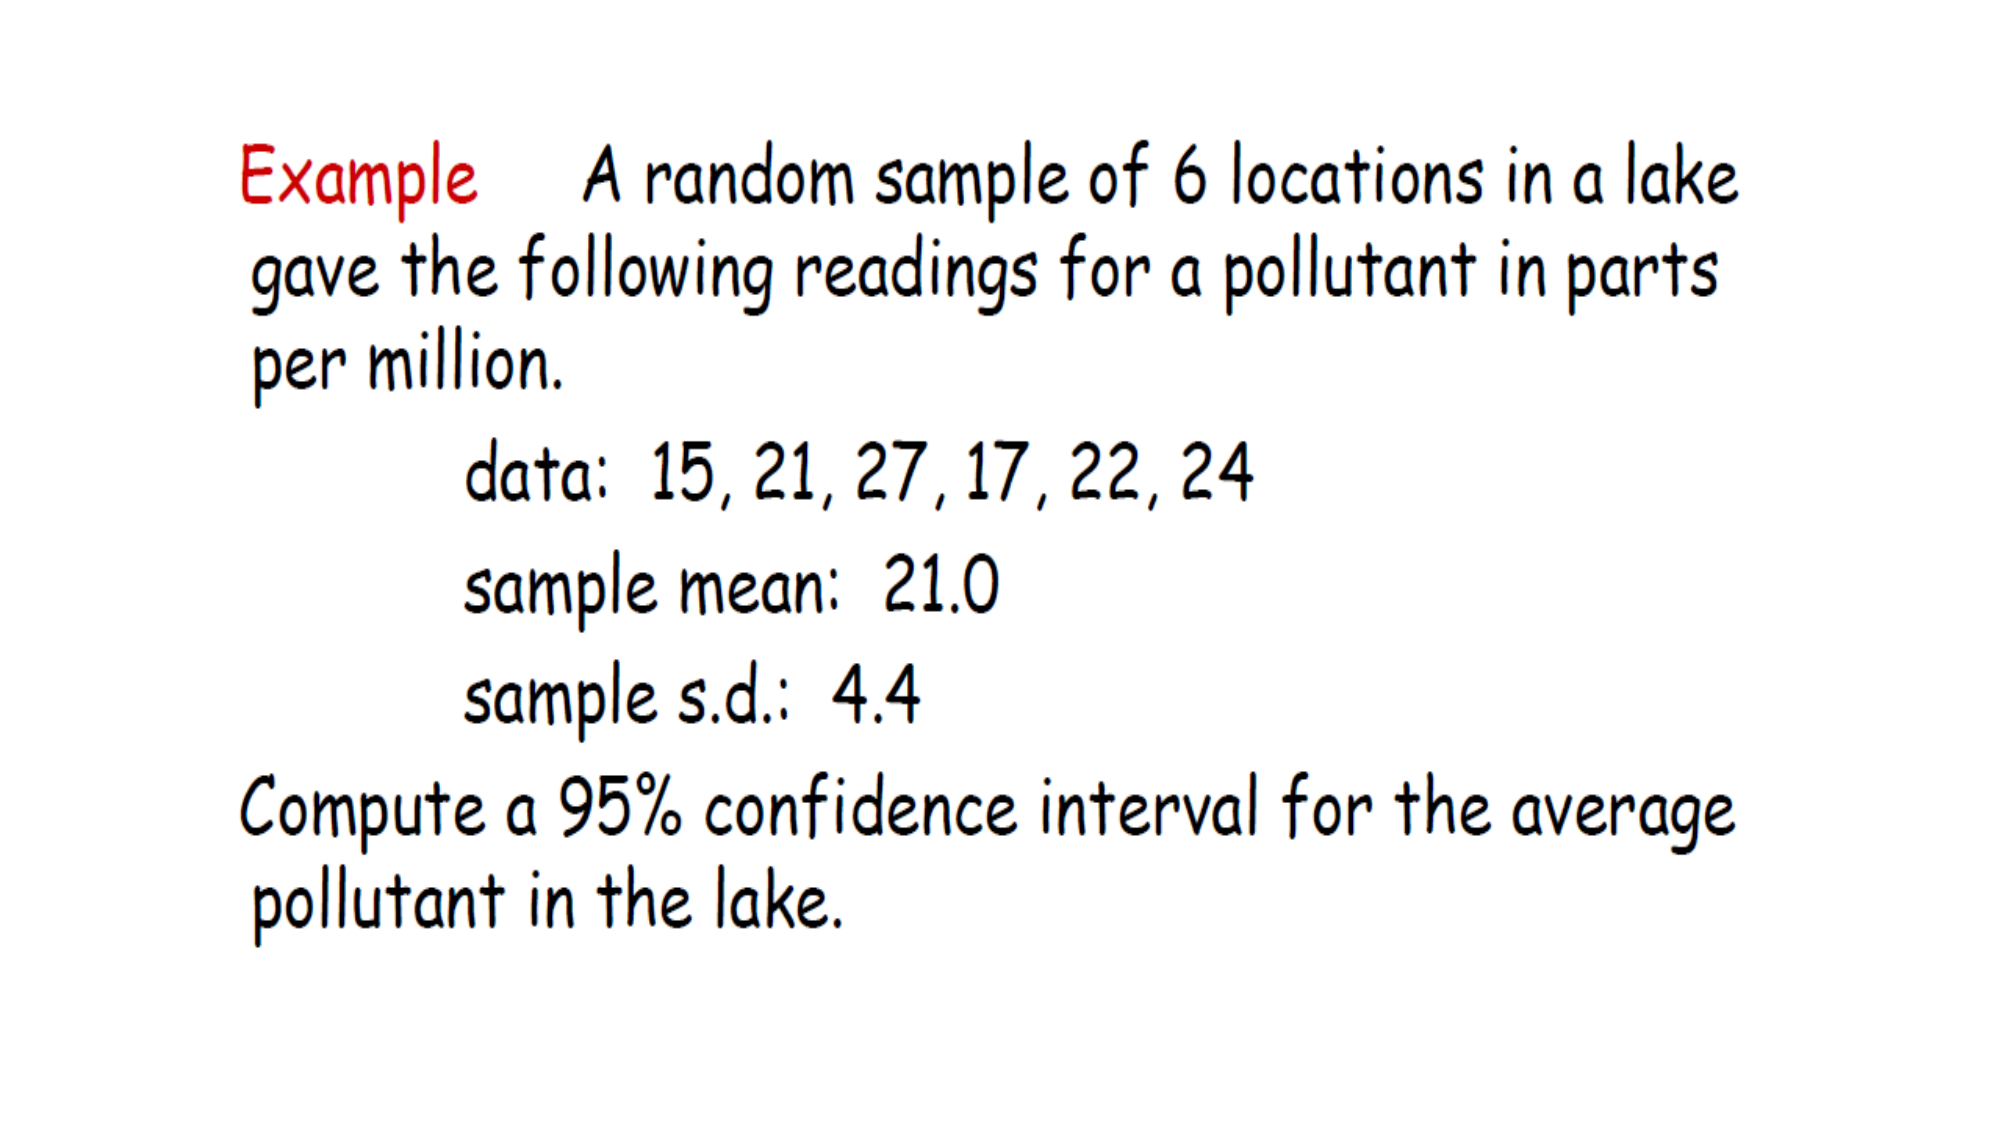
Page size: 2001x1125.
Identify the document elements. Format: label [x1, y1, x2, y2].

picture [210, 96, 1790, 973]
